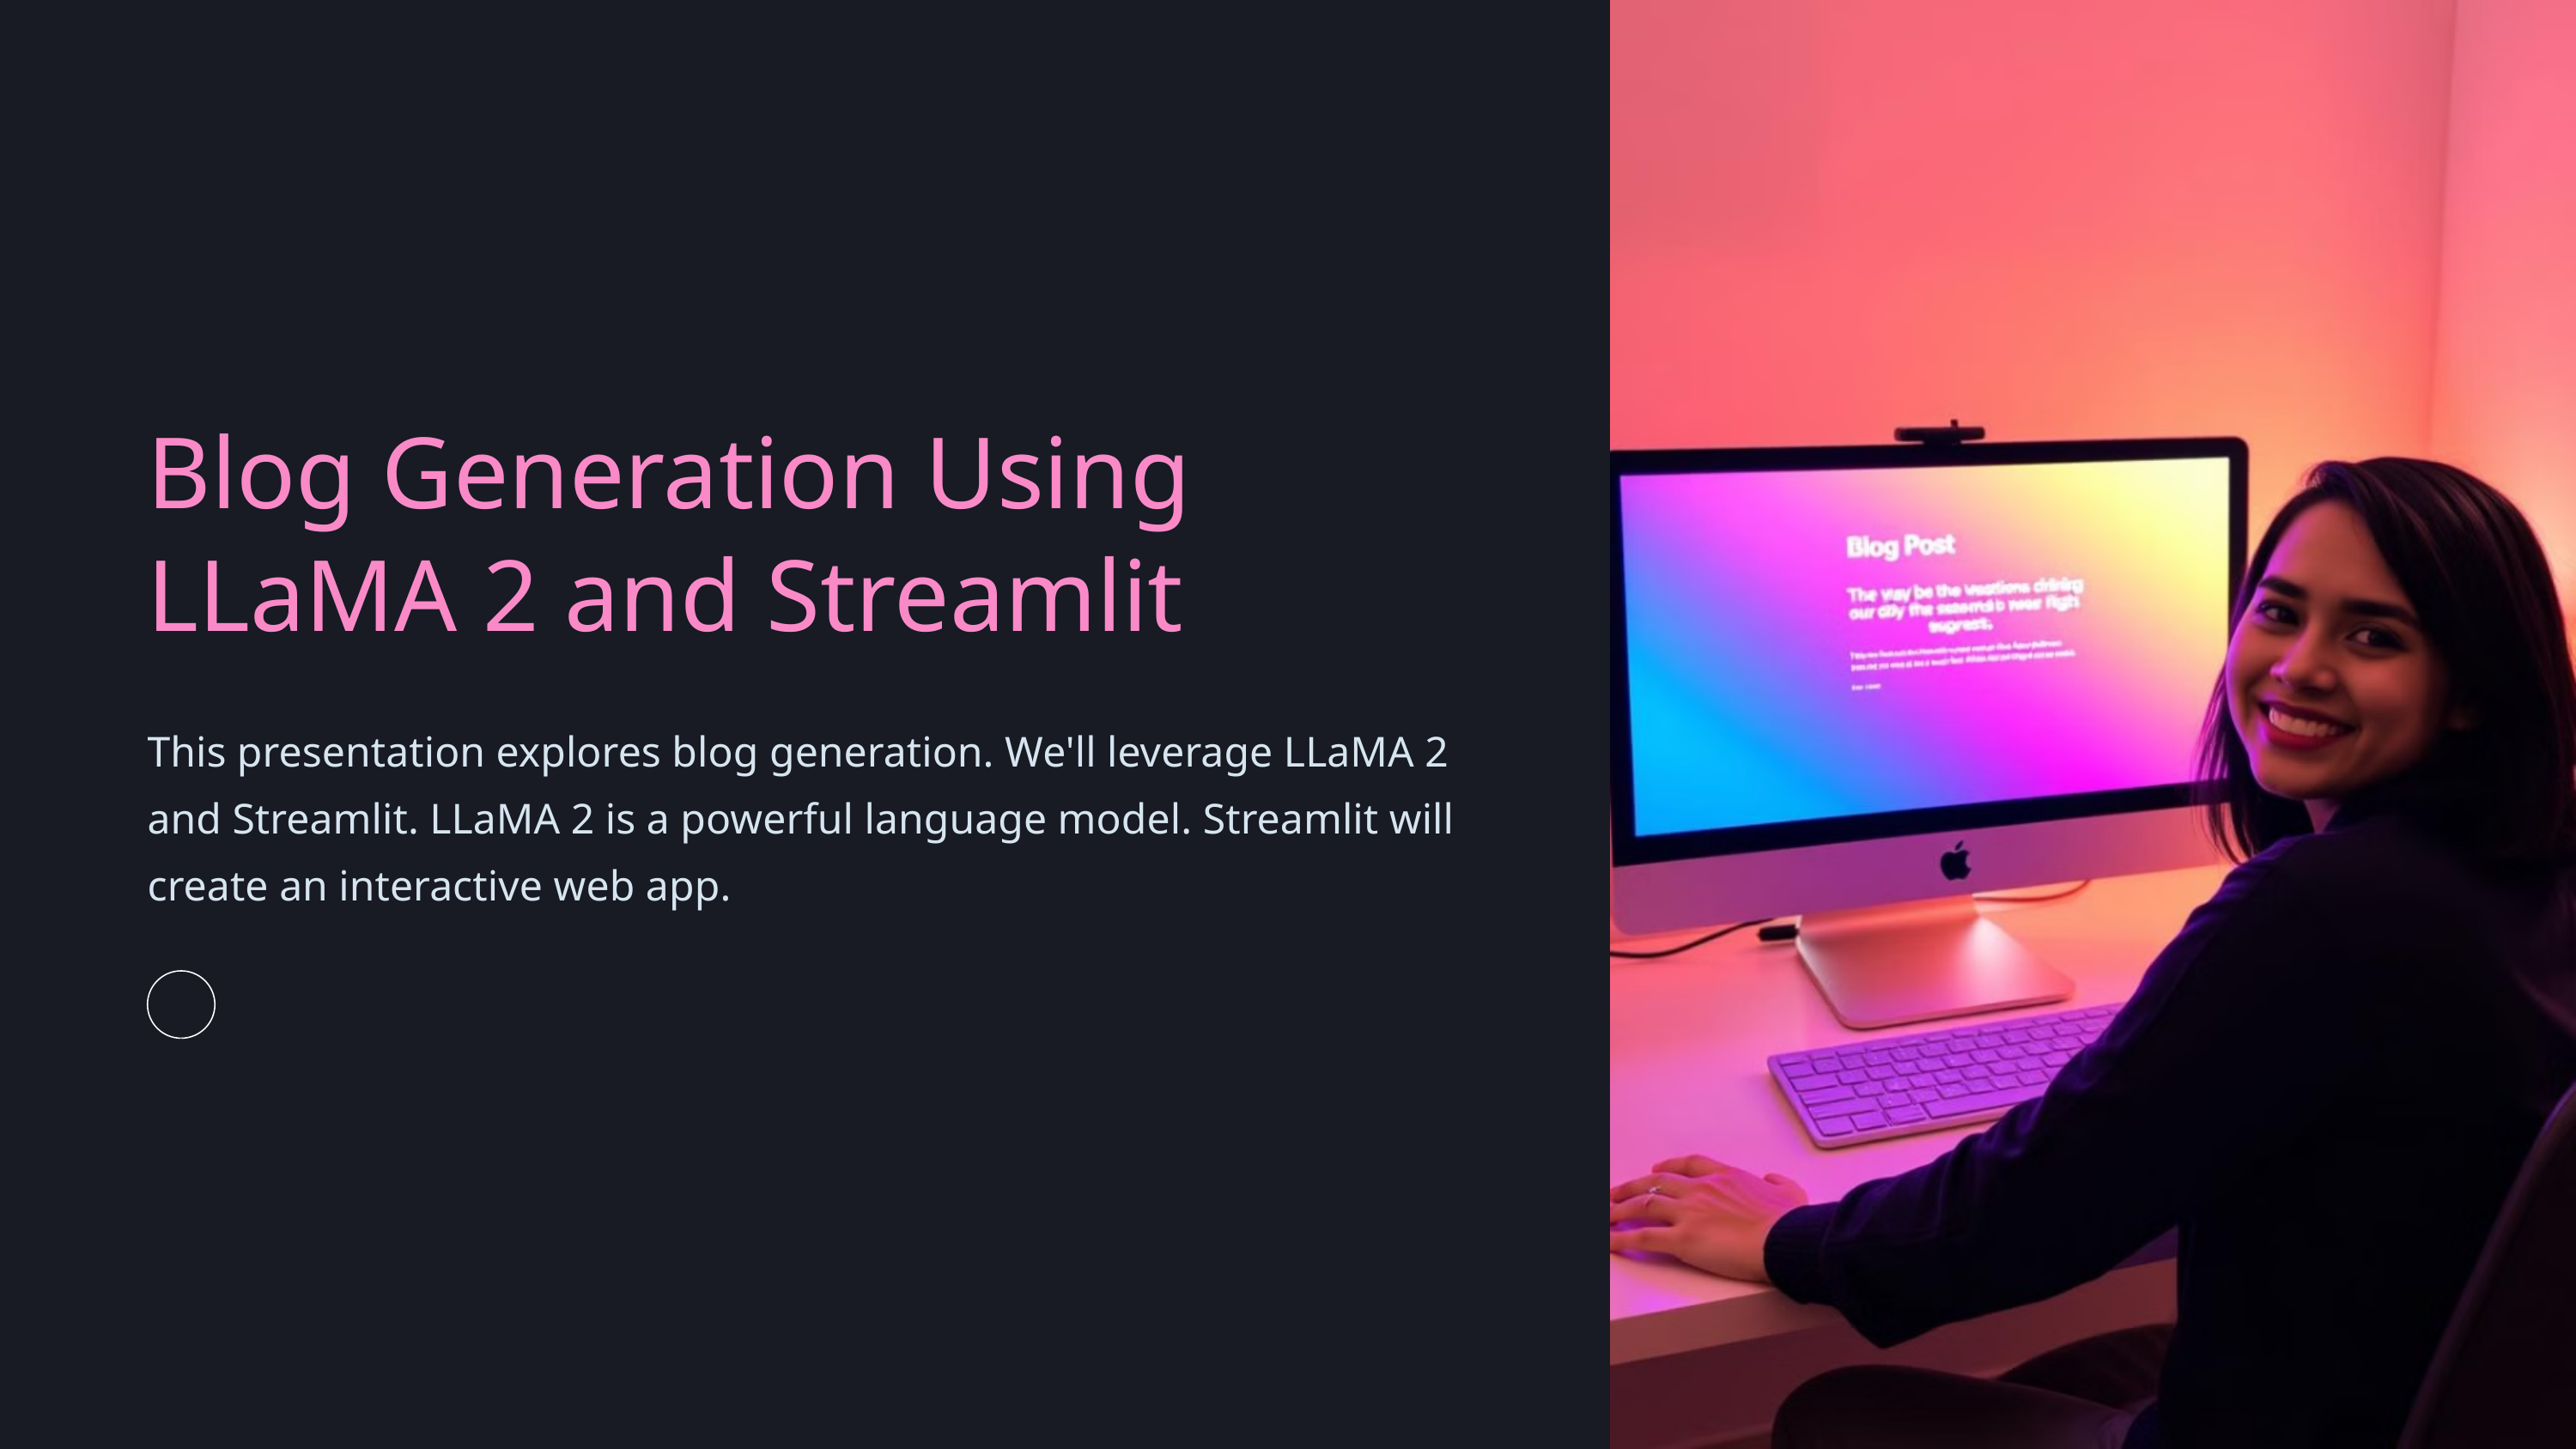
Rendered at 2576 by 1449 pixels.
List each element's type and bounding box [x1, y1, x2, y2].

text_box [0, 0, 2576, 1449]
text_box [147, 718, 1463, 921]
text_box [147, 406, 1463, 656]
text_box [146, 969, 216, 1040]
